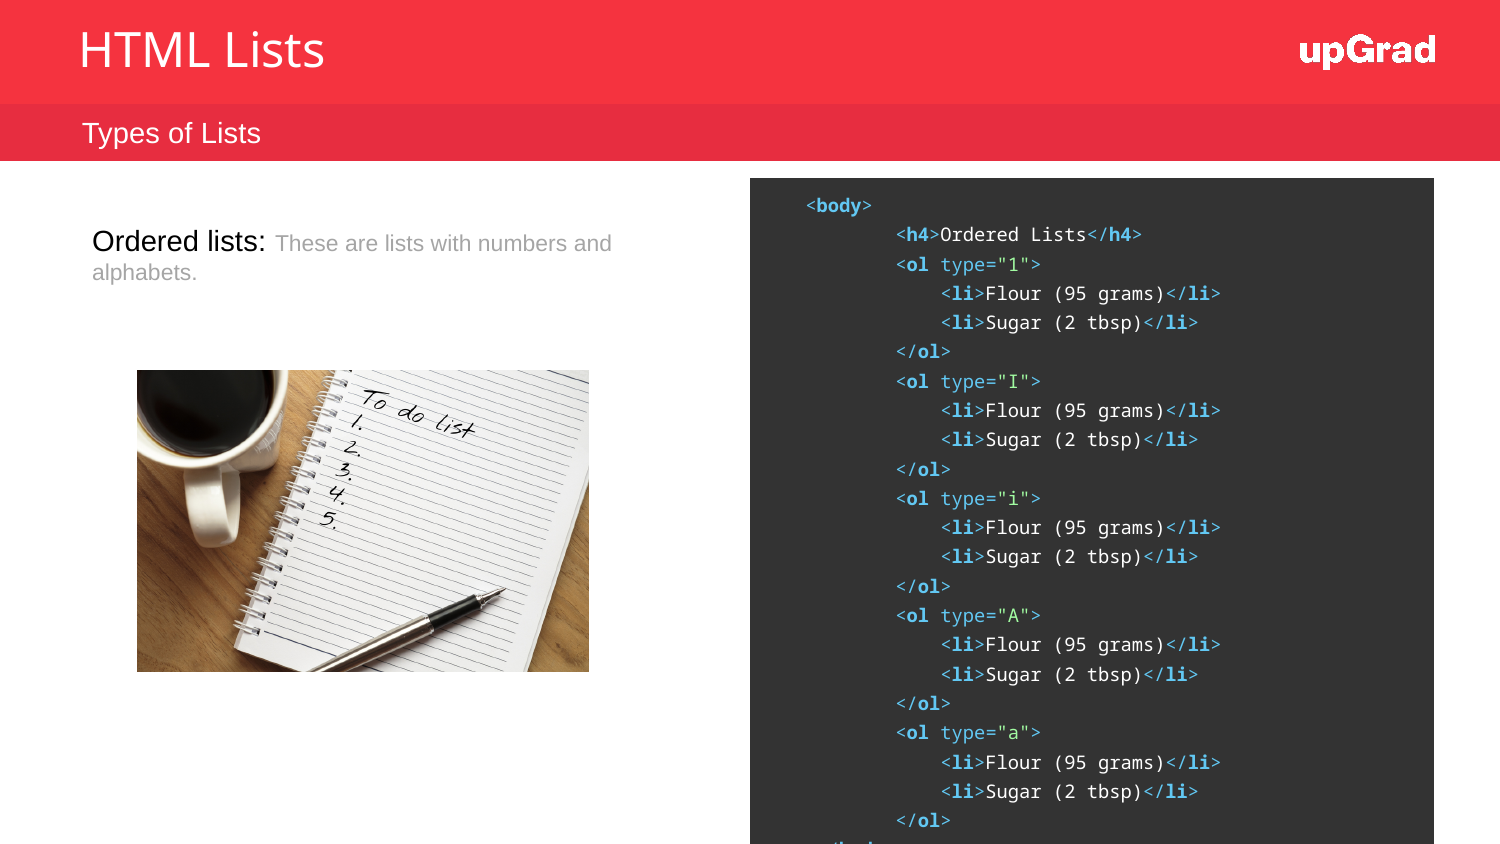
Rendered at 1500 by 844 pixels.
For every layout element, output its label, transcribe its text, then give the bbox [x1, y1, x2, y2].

text_box Ordered lists: These are lists with numbers and alphabets. [77, 207, 649, 759]
picture [1300, 34, 1435, 70]
text_box [0, 104, 1500, 161]
text_box HTML Lists [63, 20, 768, 87]
text_box Types of Lists [66, 107, 542, 158]
picture [136, 370, 589, 673]
table_header <body> <h4>Ordered Lists</h4> <ol type="1"> <li>Flour (95 grams)</li> <li>Sugar (2 tbsp)</li> </ol> <ol type="I"> <li>Flour (95 grams)</li> <li>Sugar (2 tbsp)</li> </ol> <ol type="i"> <li>Flour (95 grams)</li> <li>Sugar (2 tbsp)</li> </ol> <ol type="A"> <li>Flour (95 grams)</li> <li>Sugar (2 tbsp)</li> </ol> <ol type="a"> <li>Flour (95 grams)</li> <li>Sugar (2 tbsp)</li> </ol> </body> [750, 178, 1434, 844]
